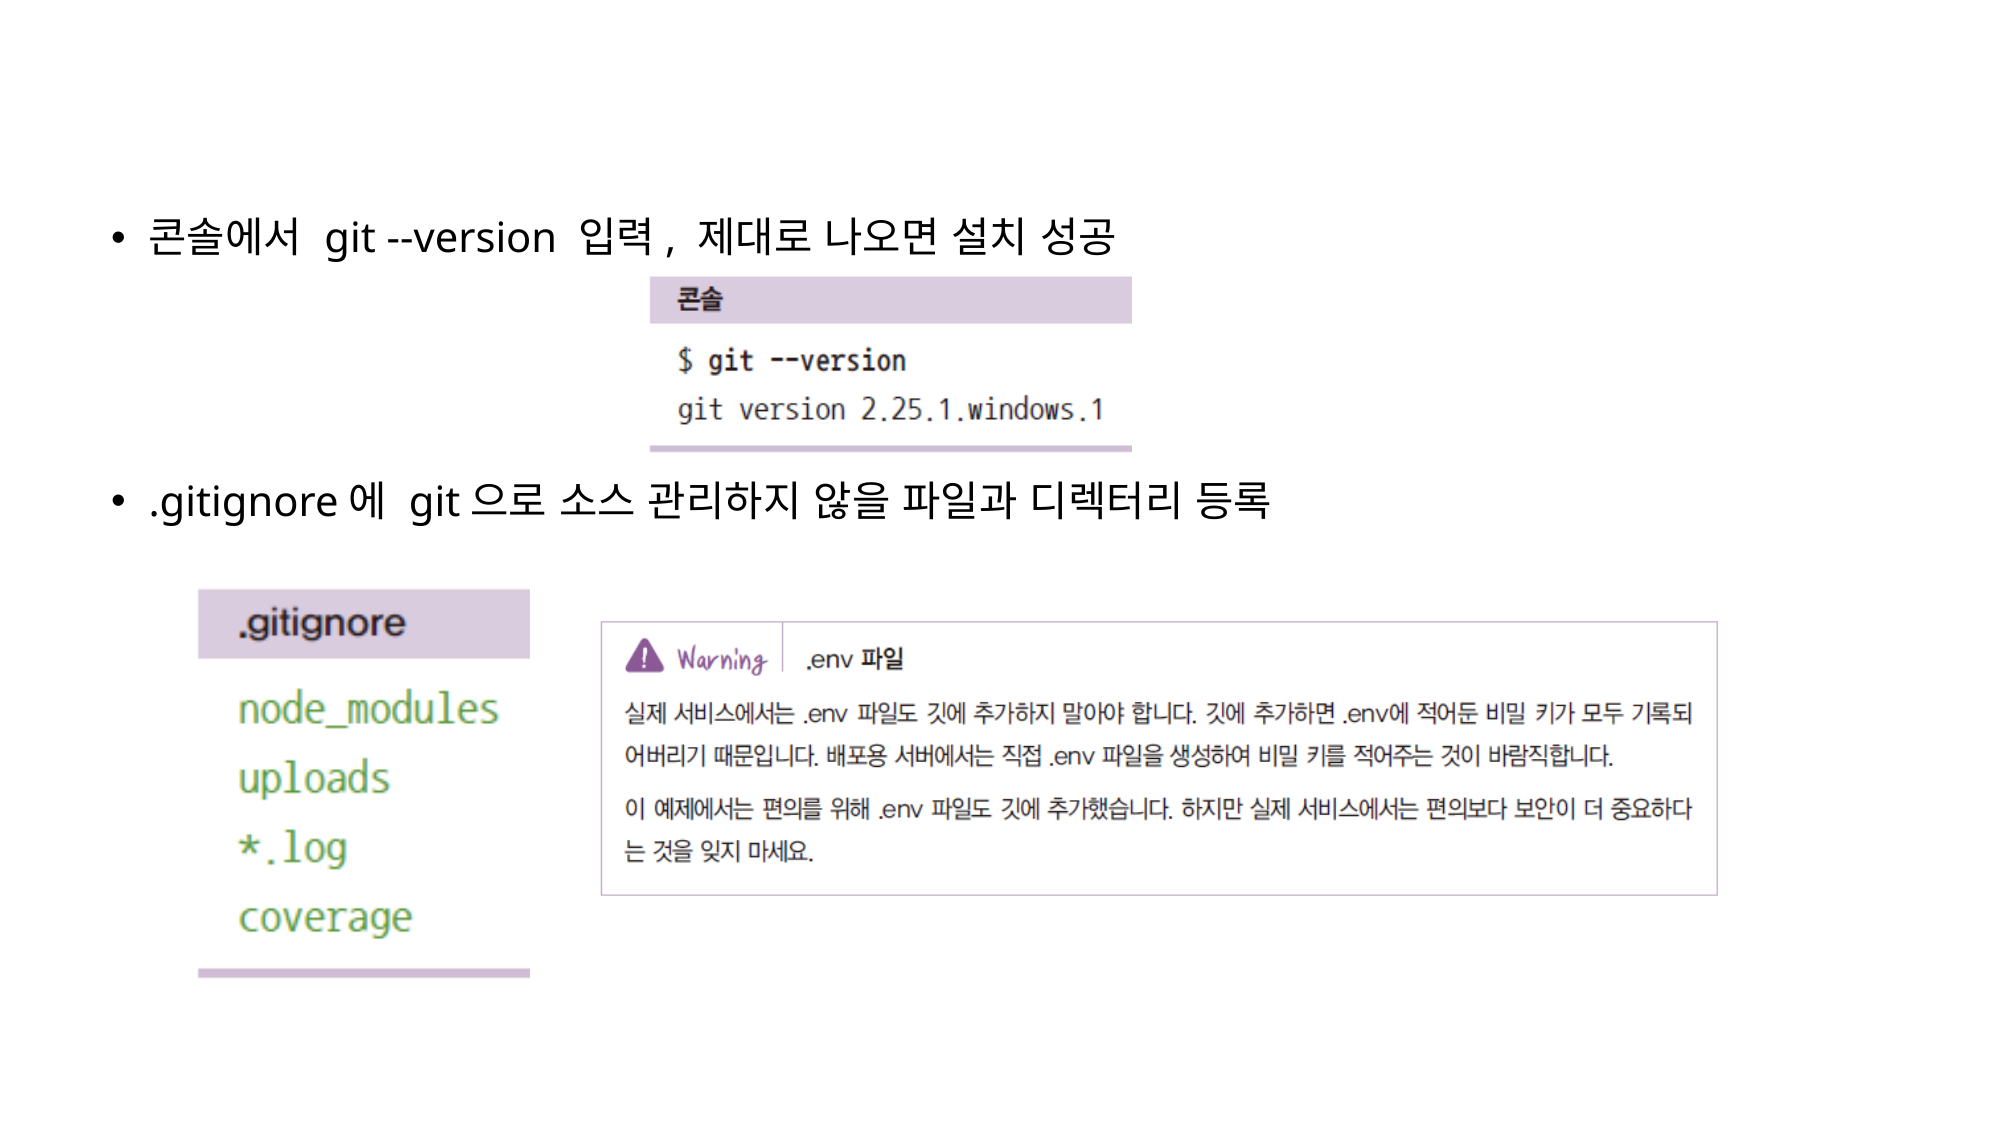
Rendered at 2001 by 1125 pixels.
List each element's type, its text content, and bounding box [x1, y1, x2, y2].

list 콘솔에서 git --version 입력, 제대로 나오면 설치 성공 .gitignore에 git으로 소스 관리하지 않을 파일과 디렉터리 등록 [96, 209, 1870, 1024]
picture [647, 272, 1132, 462]
picture [592, 616, 1726, 900]
picture [185, 583, 530, 990]
